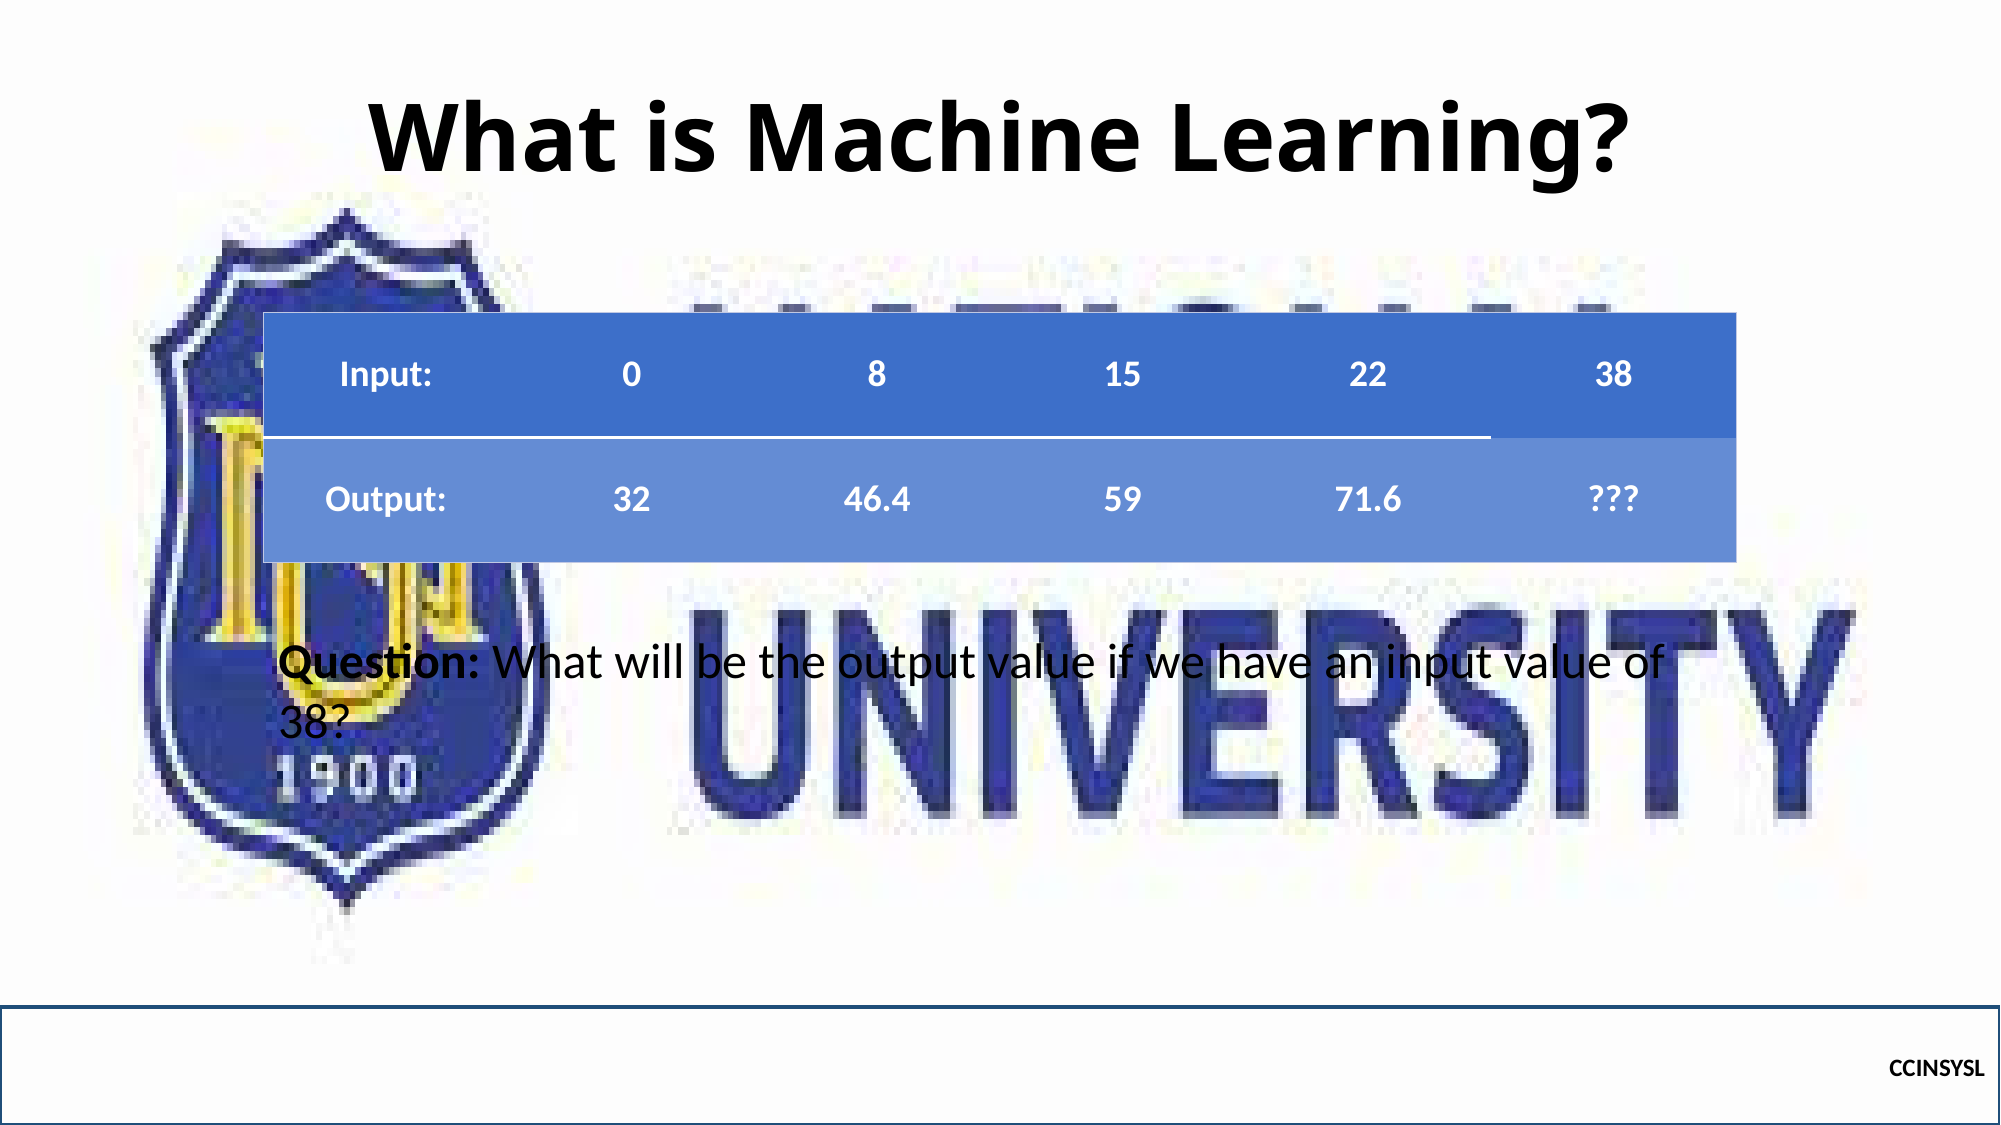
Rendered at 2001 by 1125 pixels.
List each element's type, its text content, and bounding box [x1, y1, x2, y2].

table_header 8 [754, 313, 1000, 436]
table_header 38 [1491, 313, 1736, 438]
table_cell Output: [264, 439, 509, 562]
footer CCINSYSL [0, 1007, 2000, 1125]
picture [0, 0, 2000, 1007]
title What is Machine Learning? [249, 81, 1750, 200]
table_header 15 [1000, 313, 1245, 436]
table_header 22 [1245, 313, 1491, 436]
table_cell 32 [509, 439, 754, 562]
table_header Input: [264, 313, 509, 436]
table_cell ??? [1491, 438, 1736, 562]
table_header 0 [509, 313, 754, 436]
text_box Question: What will be the output value if we have an input value of 38? [263, 620, 1737, 756]
table_cell 46.4 [754, 439, 1000, 562]
table_cell 71.6 [1245, 439, 1491, 562]
table_cell 59 [1000, 439, 1245, 562]
